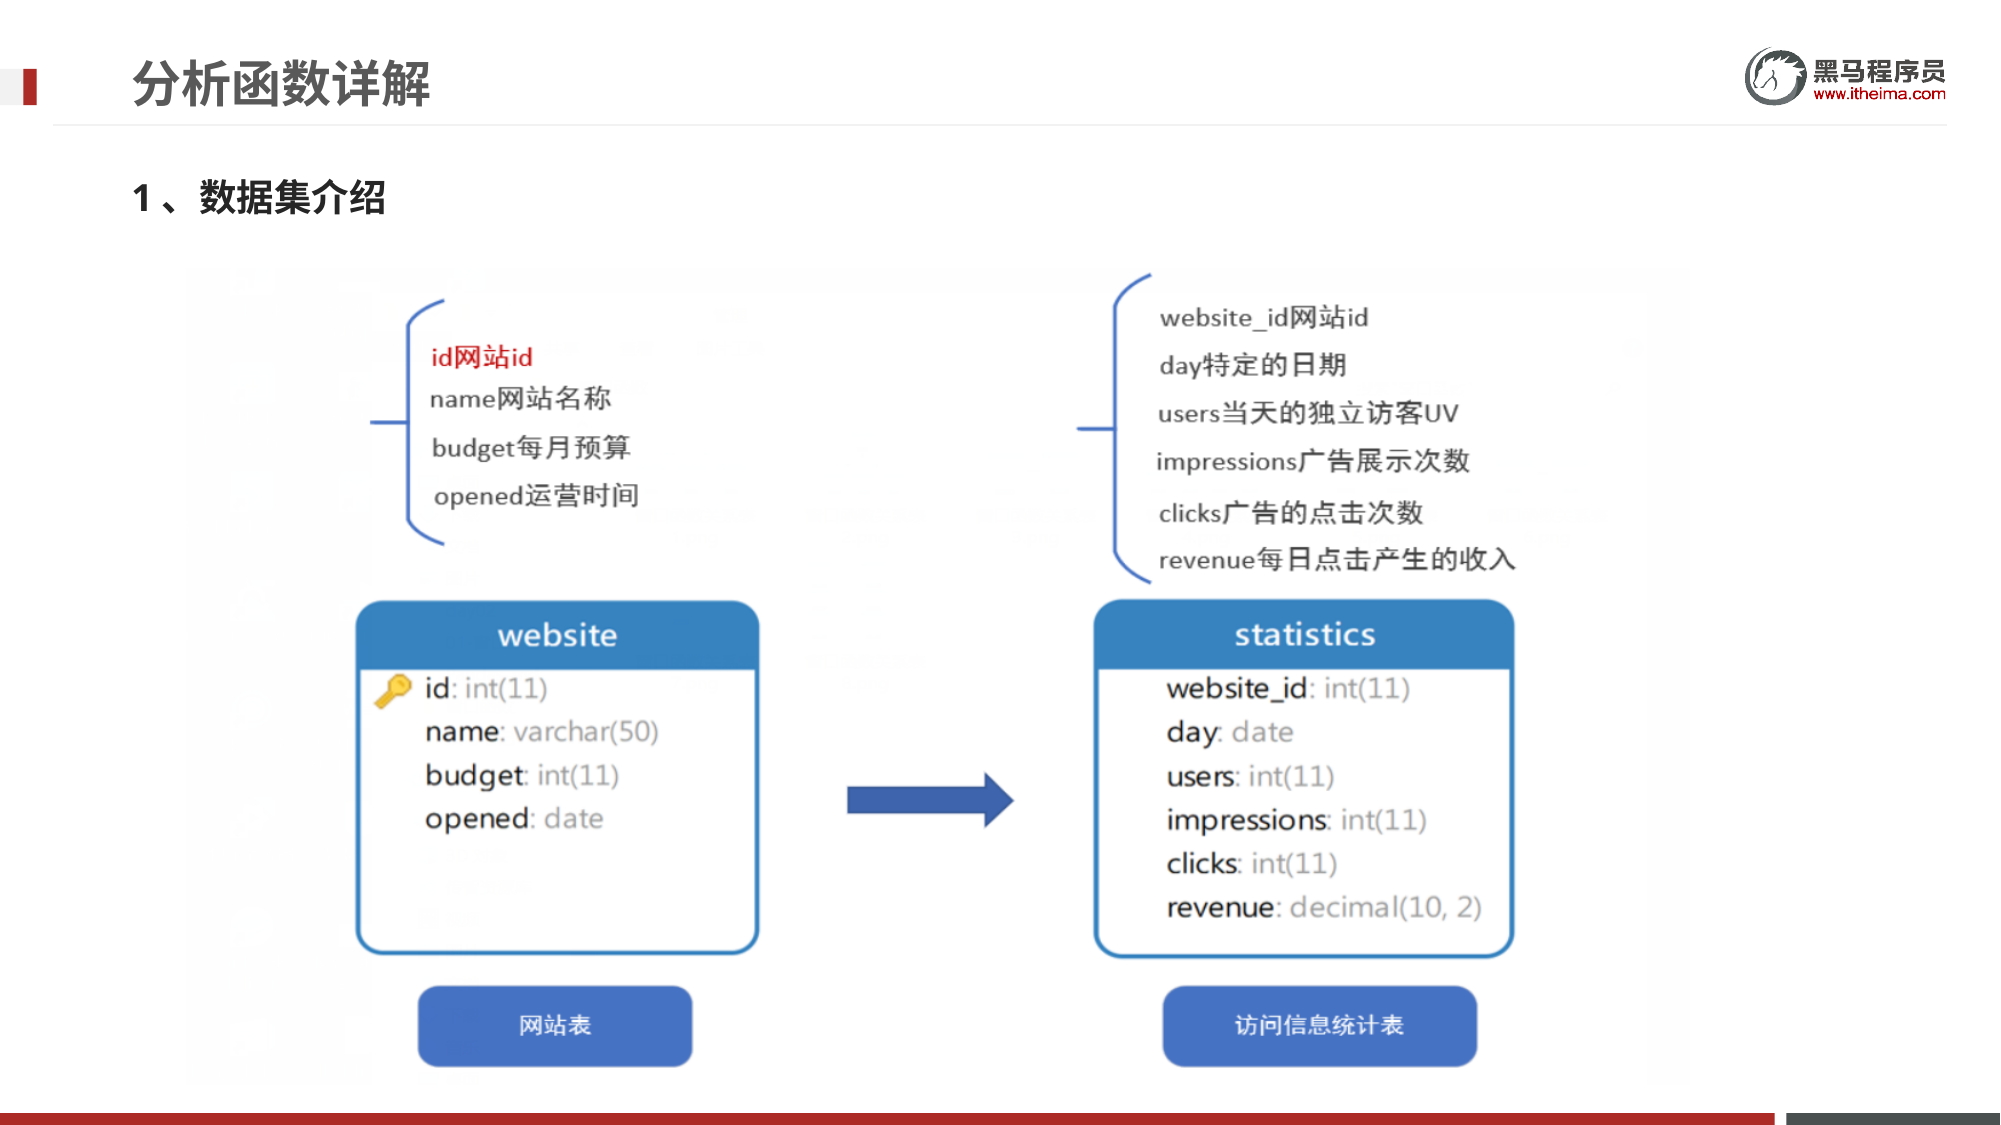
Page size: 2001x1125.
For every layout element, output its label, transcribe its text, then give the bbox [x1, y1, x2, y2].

picture [1744, 46, 1946, 106]
title 分析函数详解 [116, 40, 1556, 125]
picture [185, 268, 1690, 1086]
list 1、数据集介绍 [116, 154, 1880, 239]
